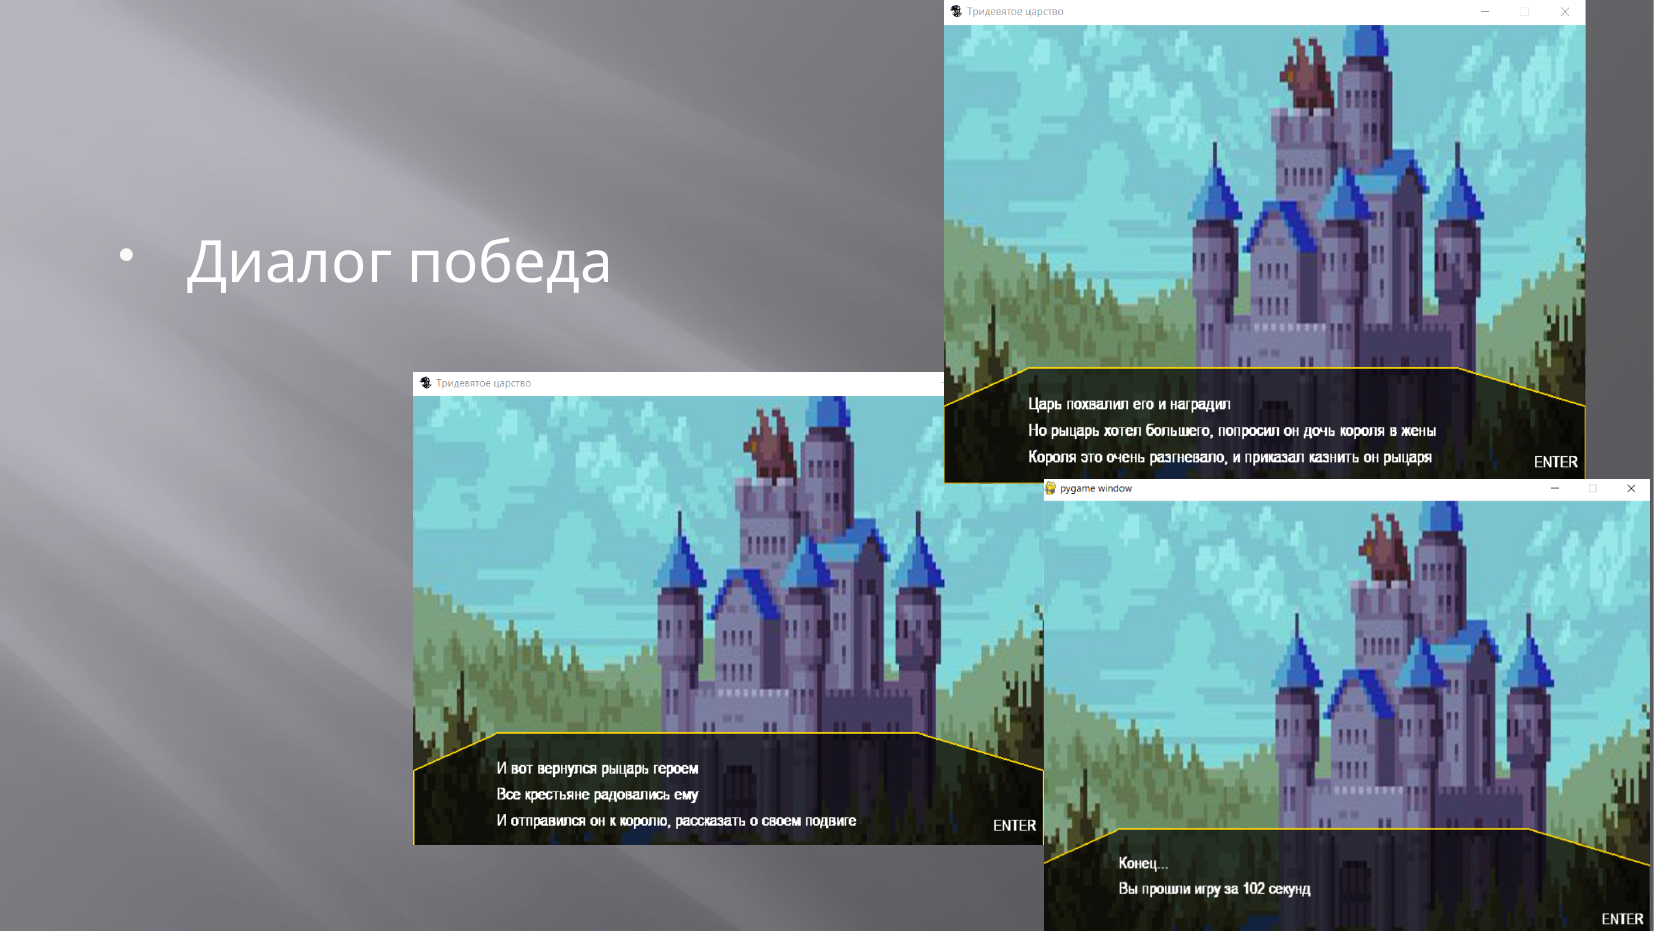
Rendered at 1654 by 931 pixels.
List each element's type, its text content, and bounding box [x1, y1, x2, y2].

picture [413, 0, 1650, 931]
list Диалог победа [82, 217, 944, 856]
